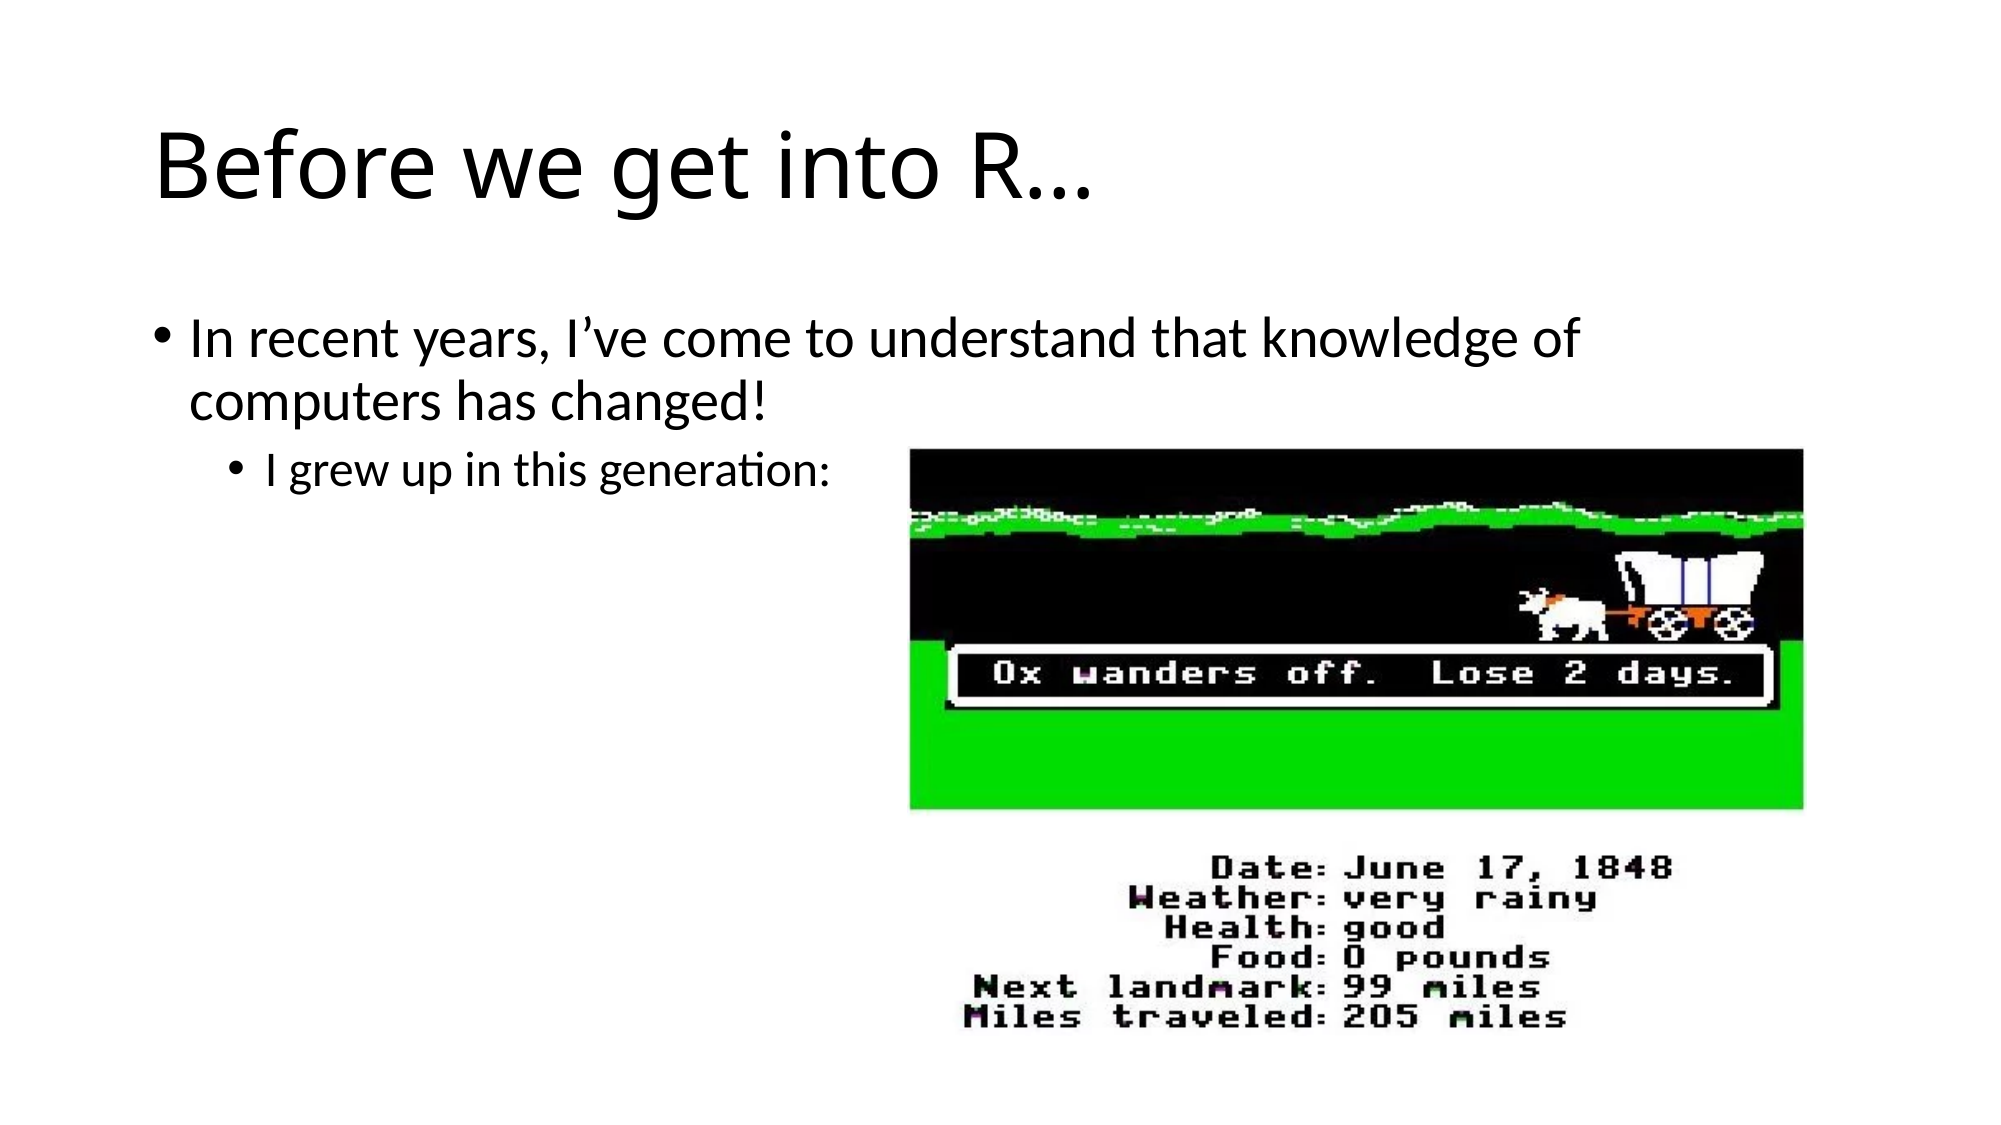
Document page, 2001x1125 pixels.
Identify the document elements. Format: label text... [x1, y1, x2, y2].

title Before we get into R… [137, 59, 1863, 278]
picture [907, 446, 1807, 1036]
list In recent years, I’ve come to understand that knowledge of computers has changed! I grew up in this generation: [137, 299, 1863, 1014]
